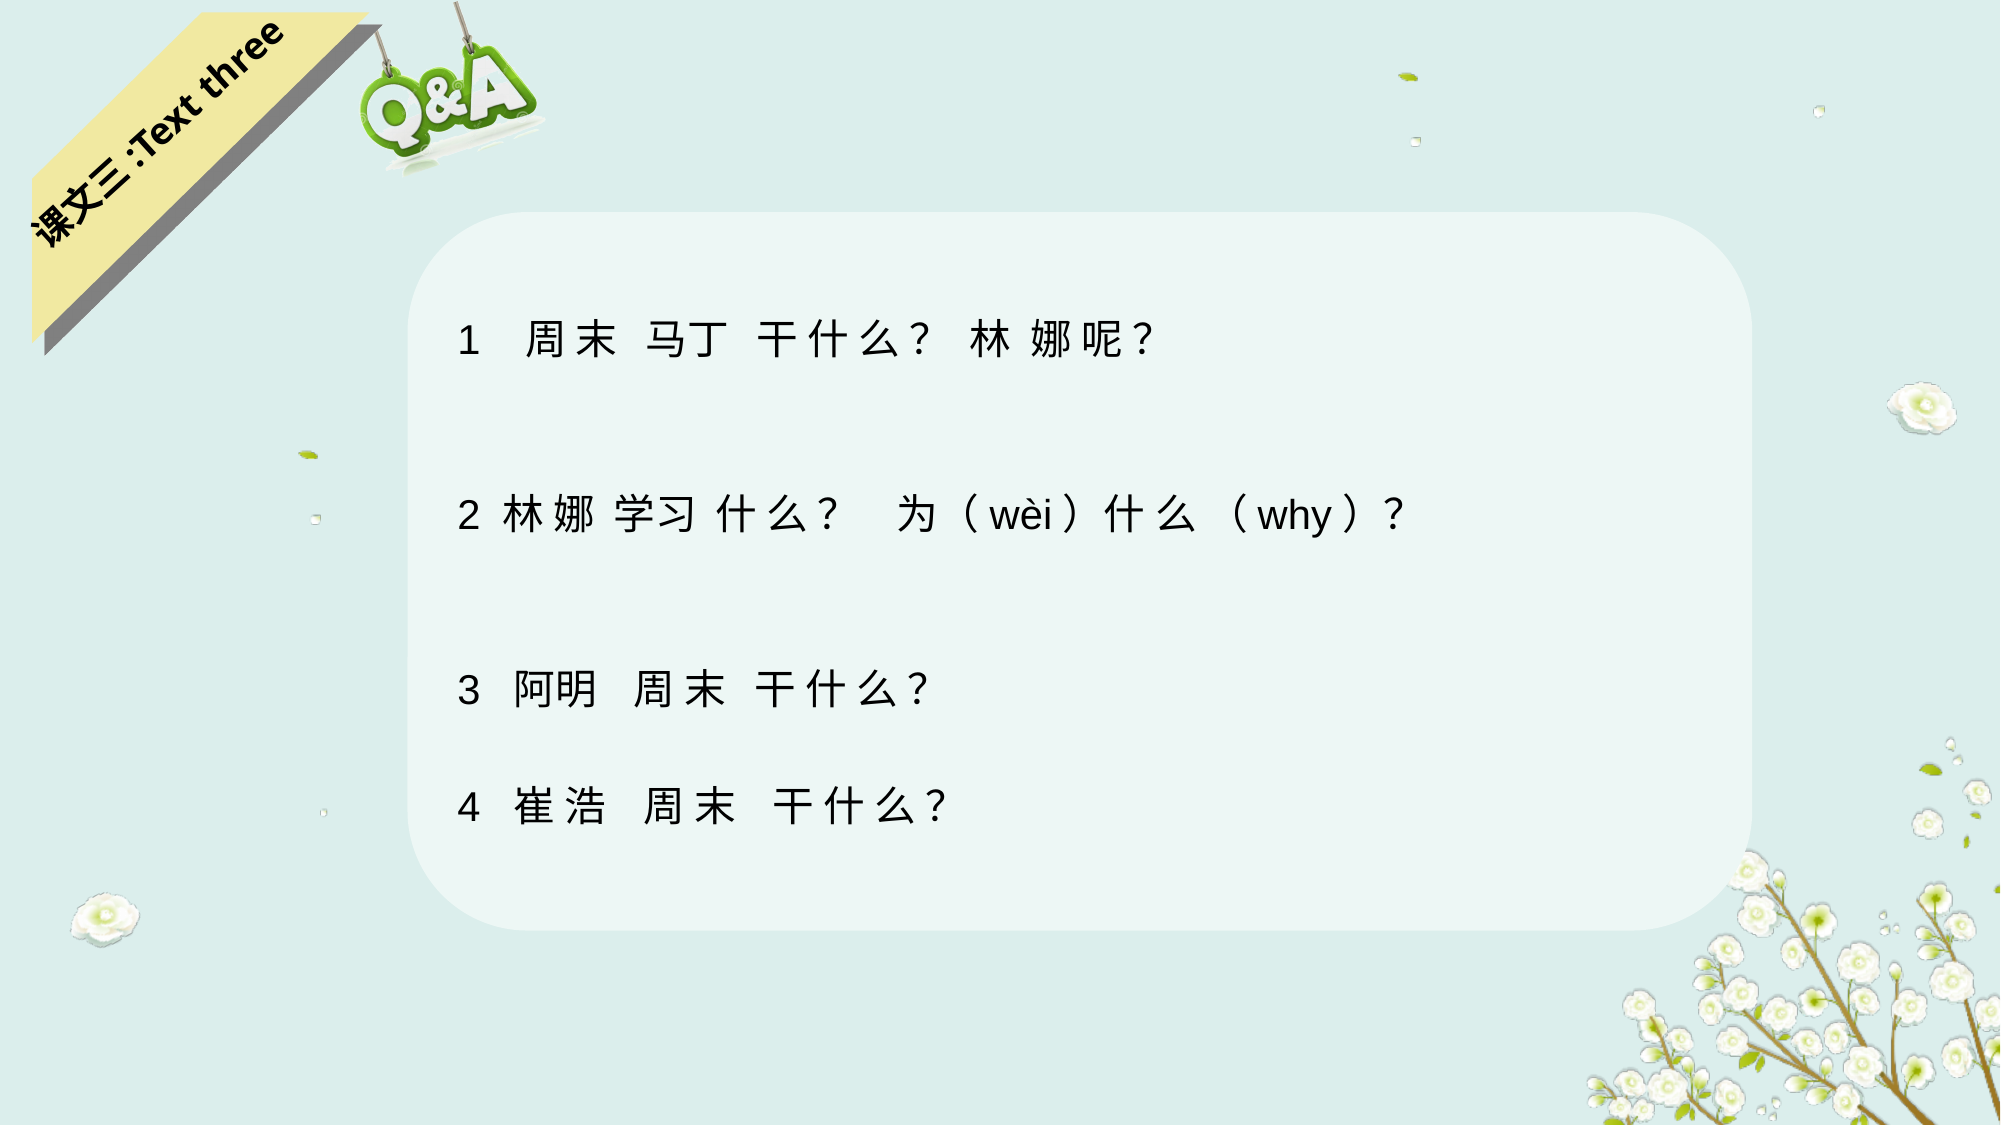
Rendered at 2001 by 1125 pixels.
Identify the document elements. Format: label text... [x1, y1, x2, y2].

picture [51, 867, 162, 973]
picture [1219, 31, 1969, 487]
picture [330, 0, 558, 184]
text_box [0, 13, 385, 342]
picture [119, 409, 418, 864]
text_box 1 周 末 马丁 干 什 么 ？ 林 娜 呢 ？ 2 林 娜 学习 什 么 ？ 为（wèi）什 么 （why）？ 3 阿明 周 末 干 什 么 ？ 4 崔 浩 周 末 干 什 么 ？ [406, 211, 1754, 932]
picture [1522, 667, 2000, 1125]
